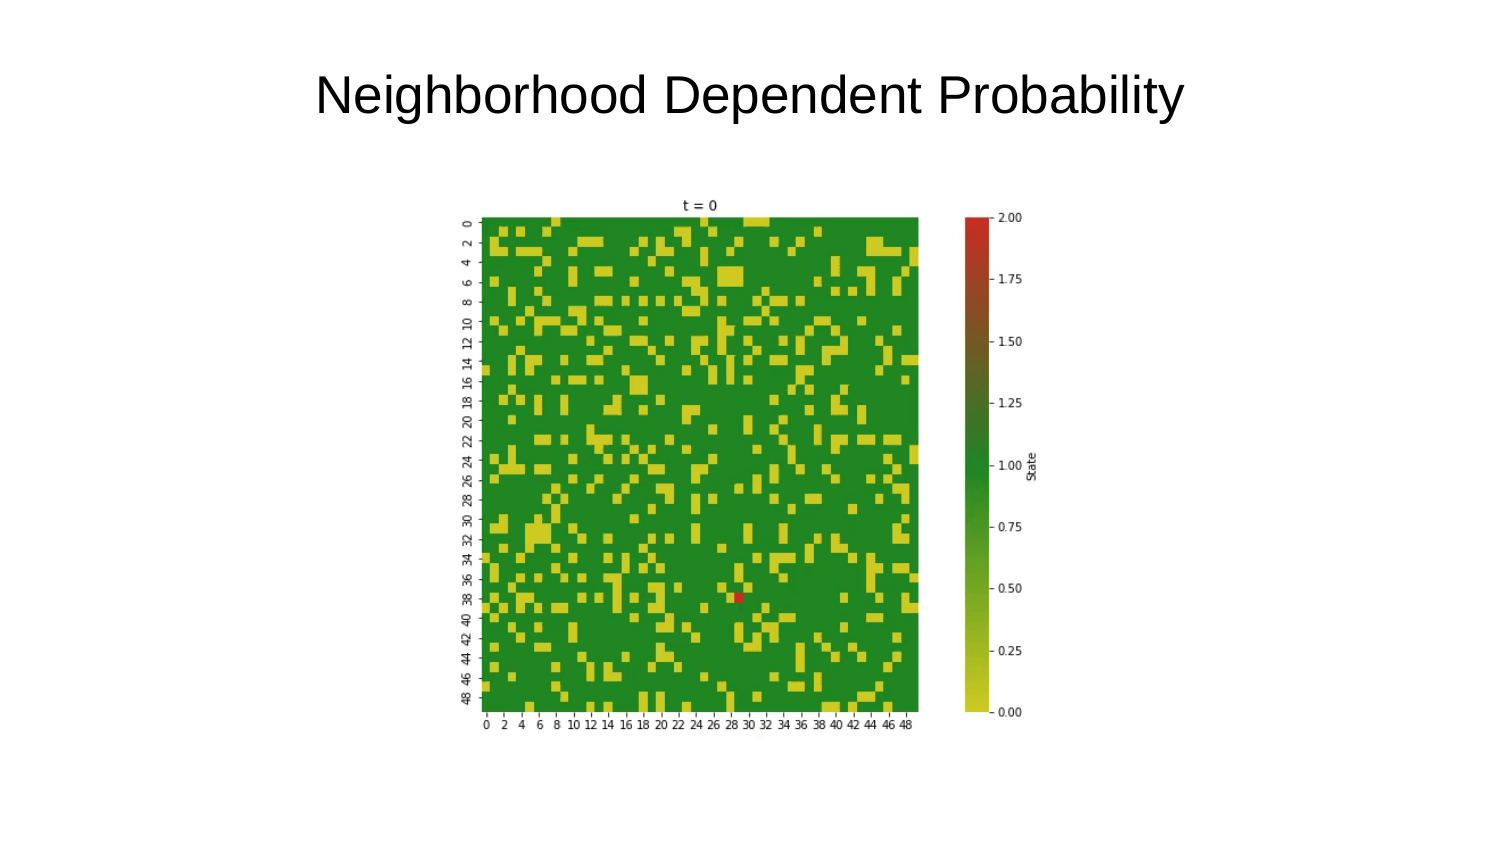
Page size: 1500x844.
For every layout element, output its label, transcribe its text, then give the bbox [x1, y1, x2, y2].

picture [400, 139, 1055, 794]
title Neighborhood Dependent Probability [51, 45, 1449, 140]
